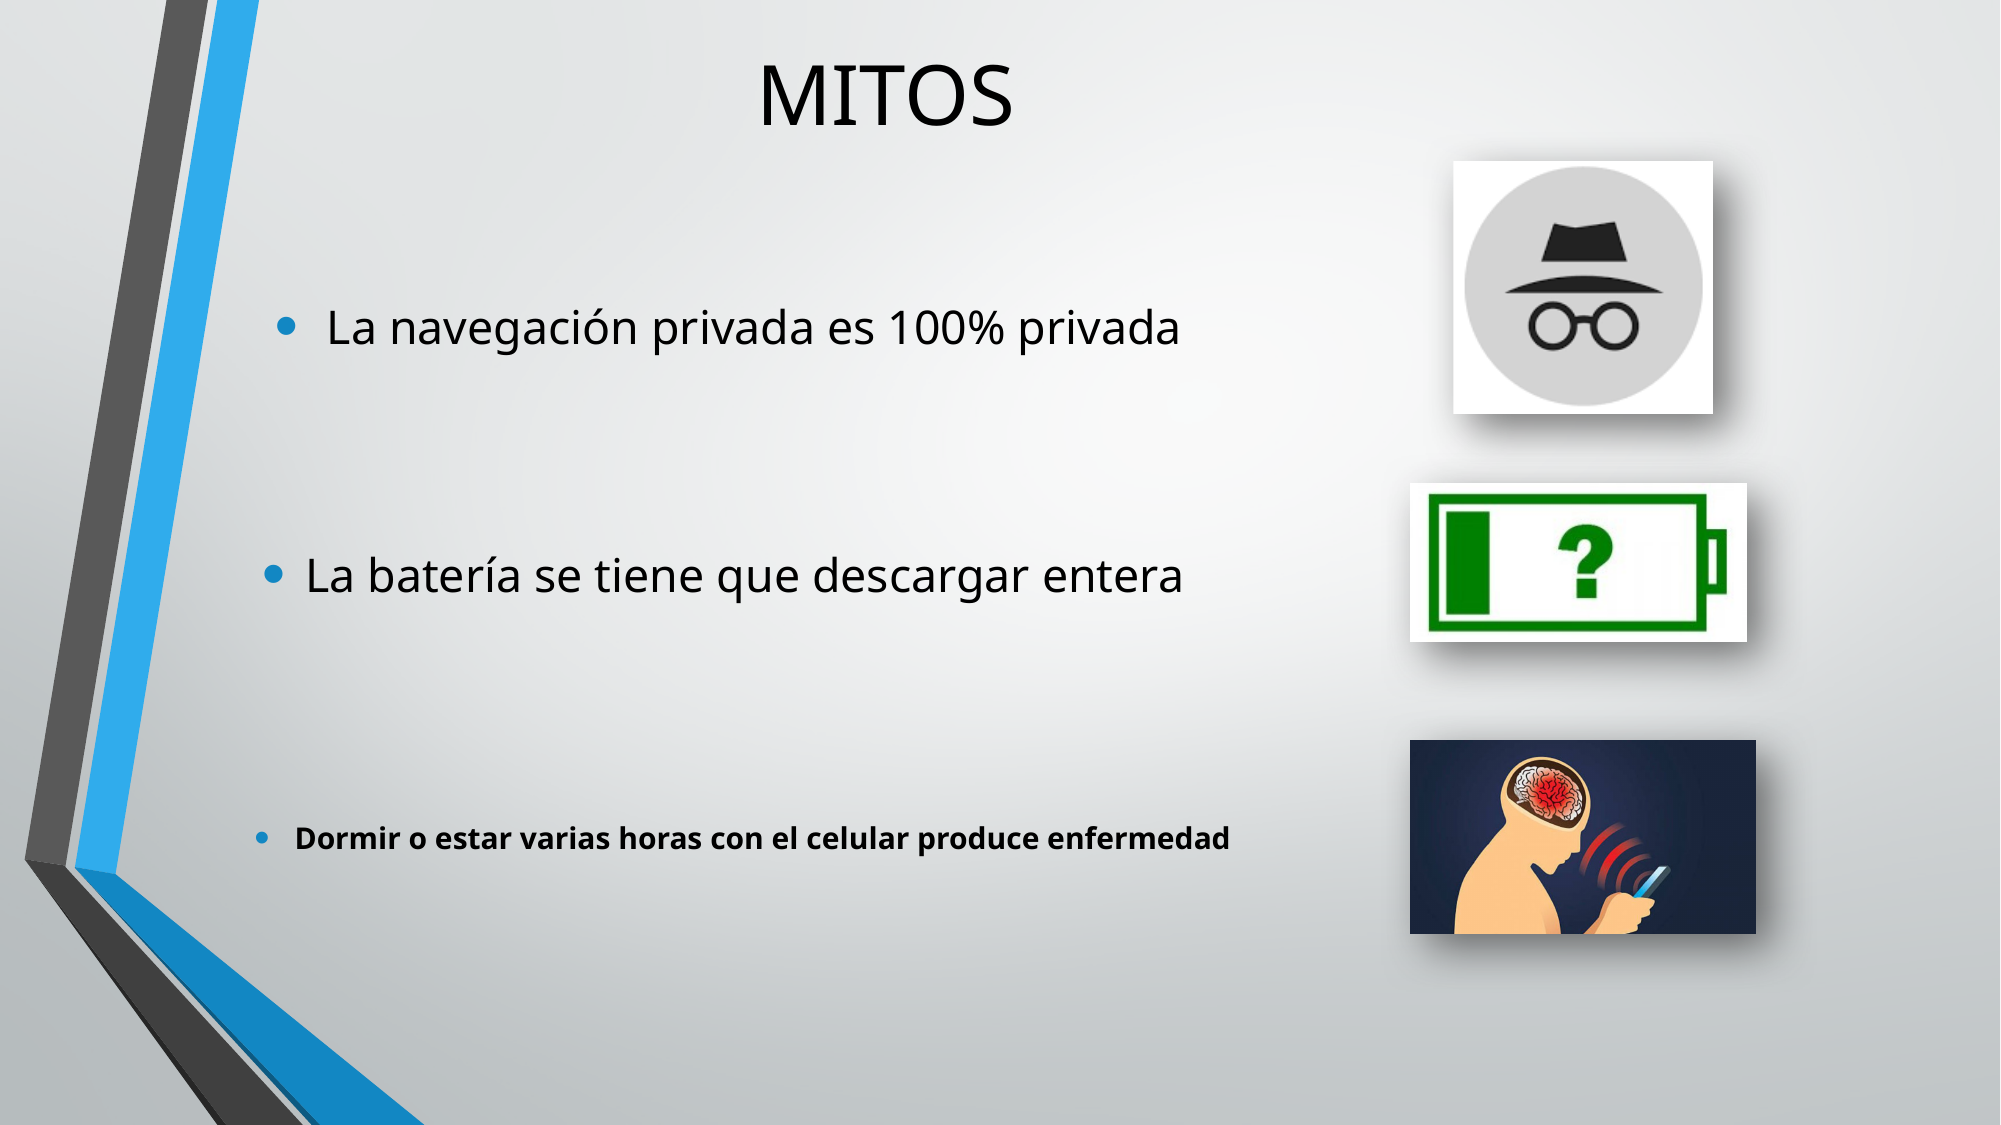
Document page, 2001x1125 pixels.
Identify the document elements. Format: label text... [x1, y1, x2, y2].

picture [1410, 739, 1756, 935]
picture [1410, 483, 1747, 642]
text_box La batería se tiene que descargar entera [246, 535, 1216, 612]
text_box Dormir o estar varias horas con el celular produce enfermedad [239, 798, 1263, 876]
subtitle La navegación privada es 100% privada [259, 287, 1229, 365]
title MITOS [555, 0, 1216, 194]
picture [1453, 161, 1714, 414]
